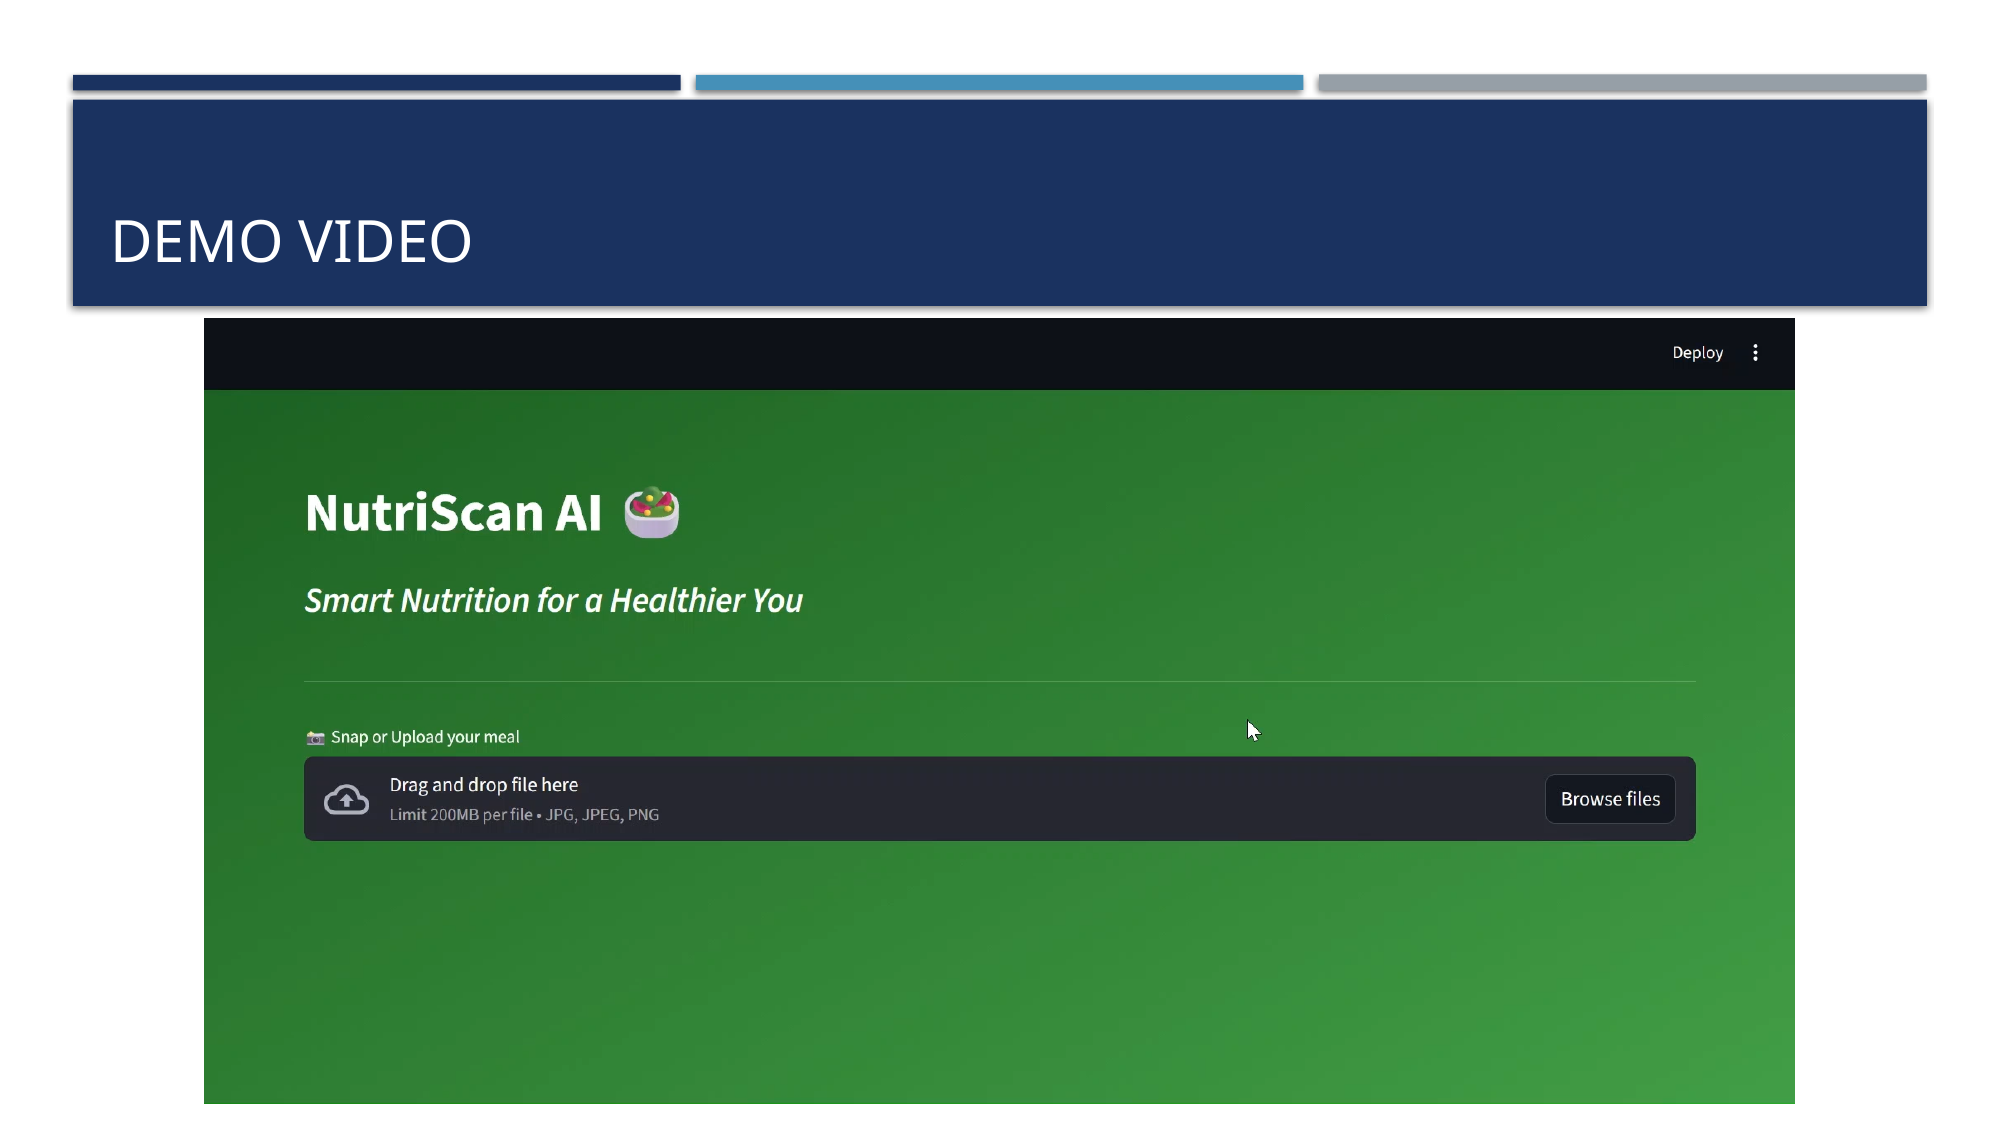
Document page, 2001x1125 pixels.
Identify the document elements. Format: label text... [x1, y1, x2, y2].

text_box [203, 317, 1797, 1106]
title DEMO VIDEO [95, 119, 1905, 282]
